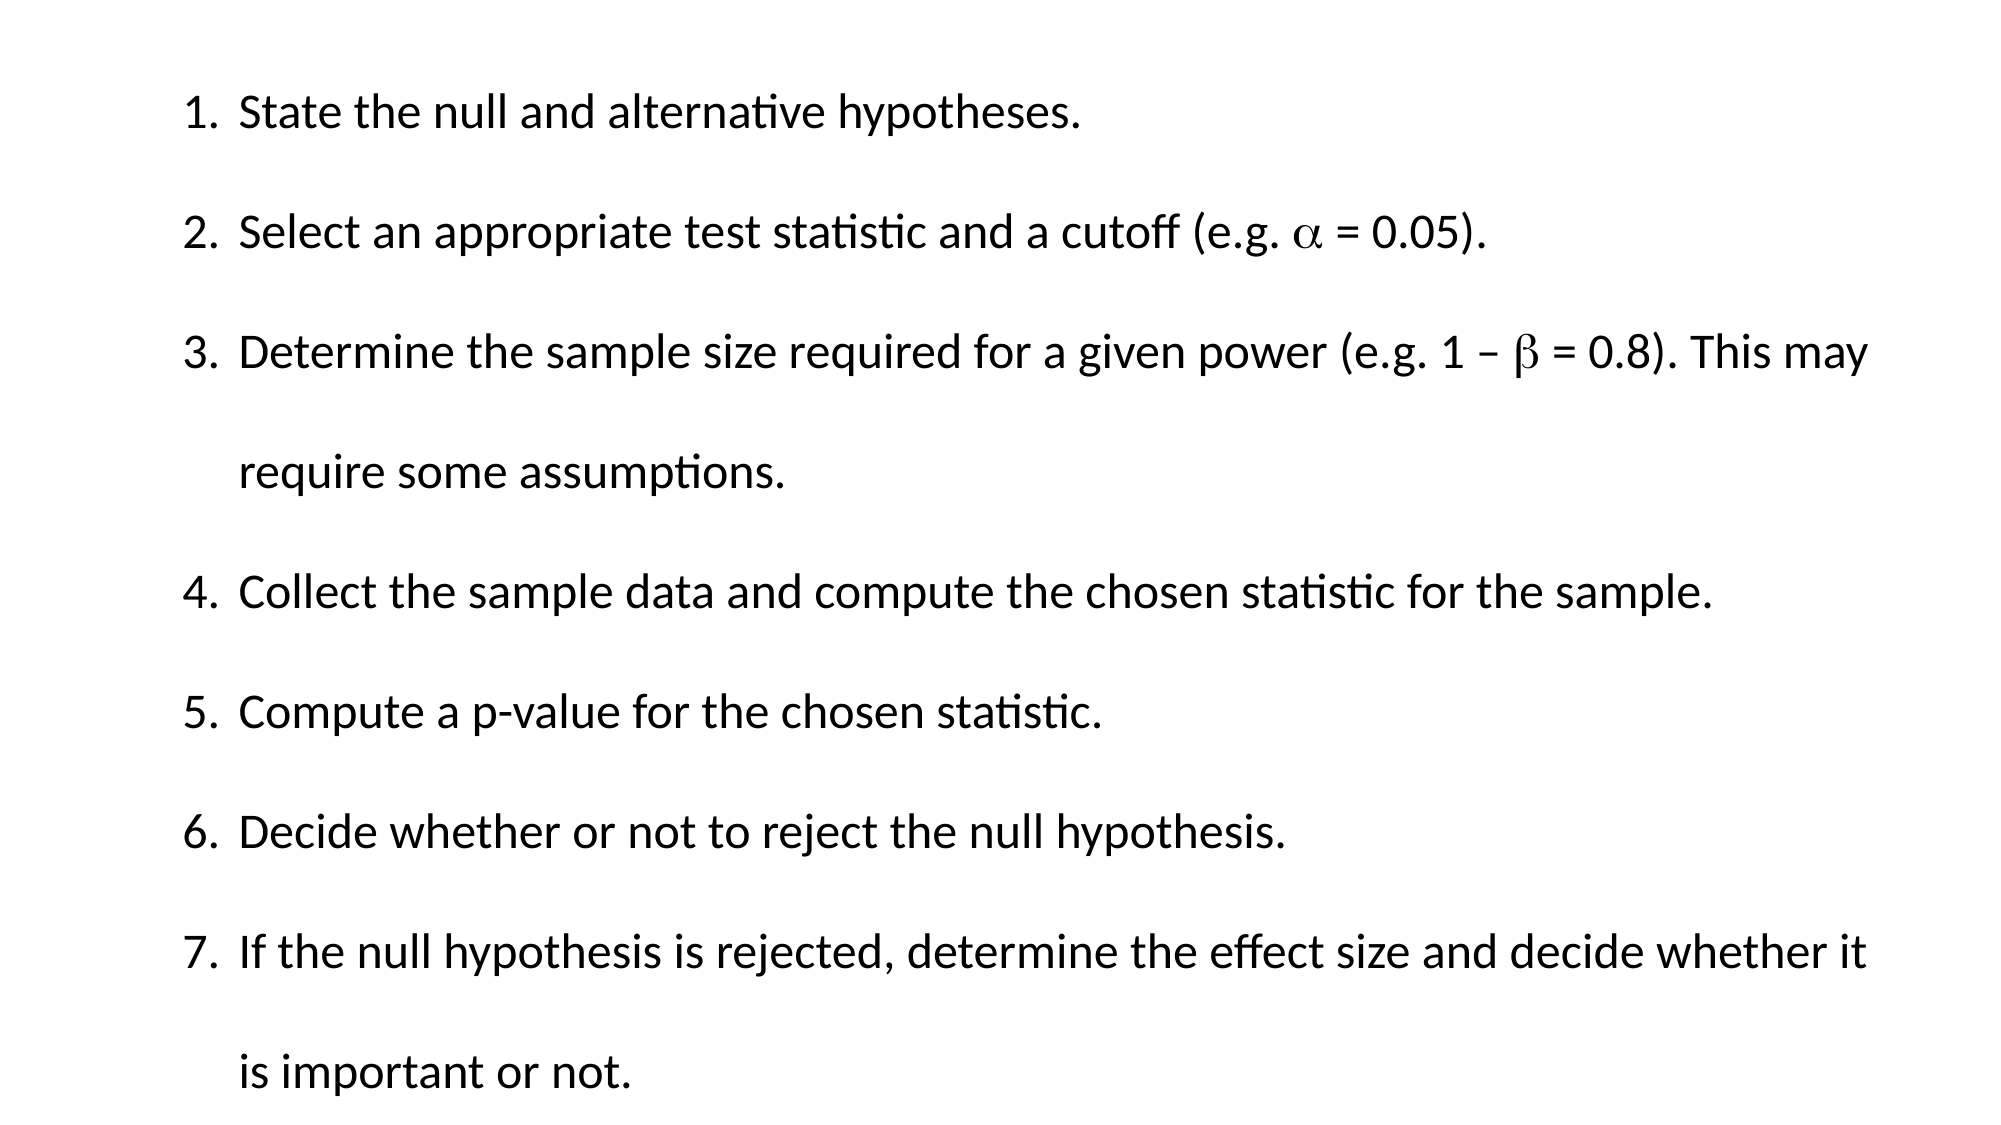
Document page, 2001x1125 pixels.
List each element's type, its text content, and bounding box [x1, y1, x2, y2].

text_box State the null and alternative hypotheses. Select an appropriate test statistic and a cutoff (e.g. a = 0.05). Determine the sample size required for a given power (e.g. 1 – b = 0.8). This may require some assumptions. Collect the sample data and compute the chosen statistic for the sample. Compute a p-value for the chosen statistic. Decide whether or not to reject the null hypothesis. If the null hypothesis is rejected, determine the effect size and decide whether it is important or not. [167, 11, 1890, 1106]
